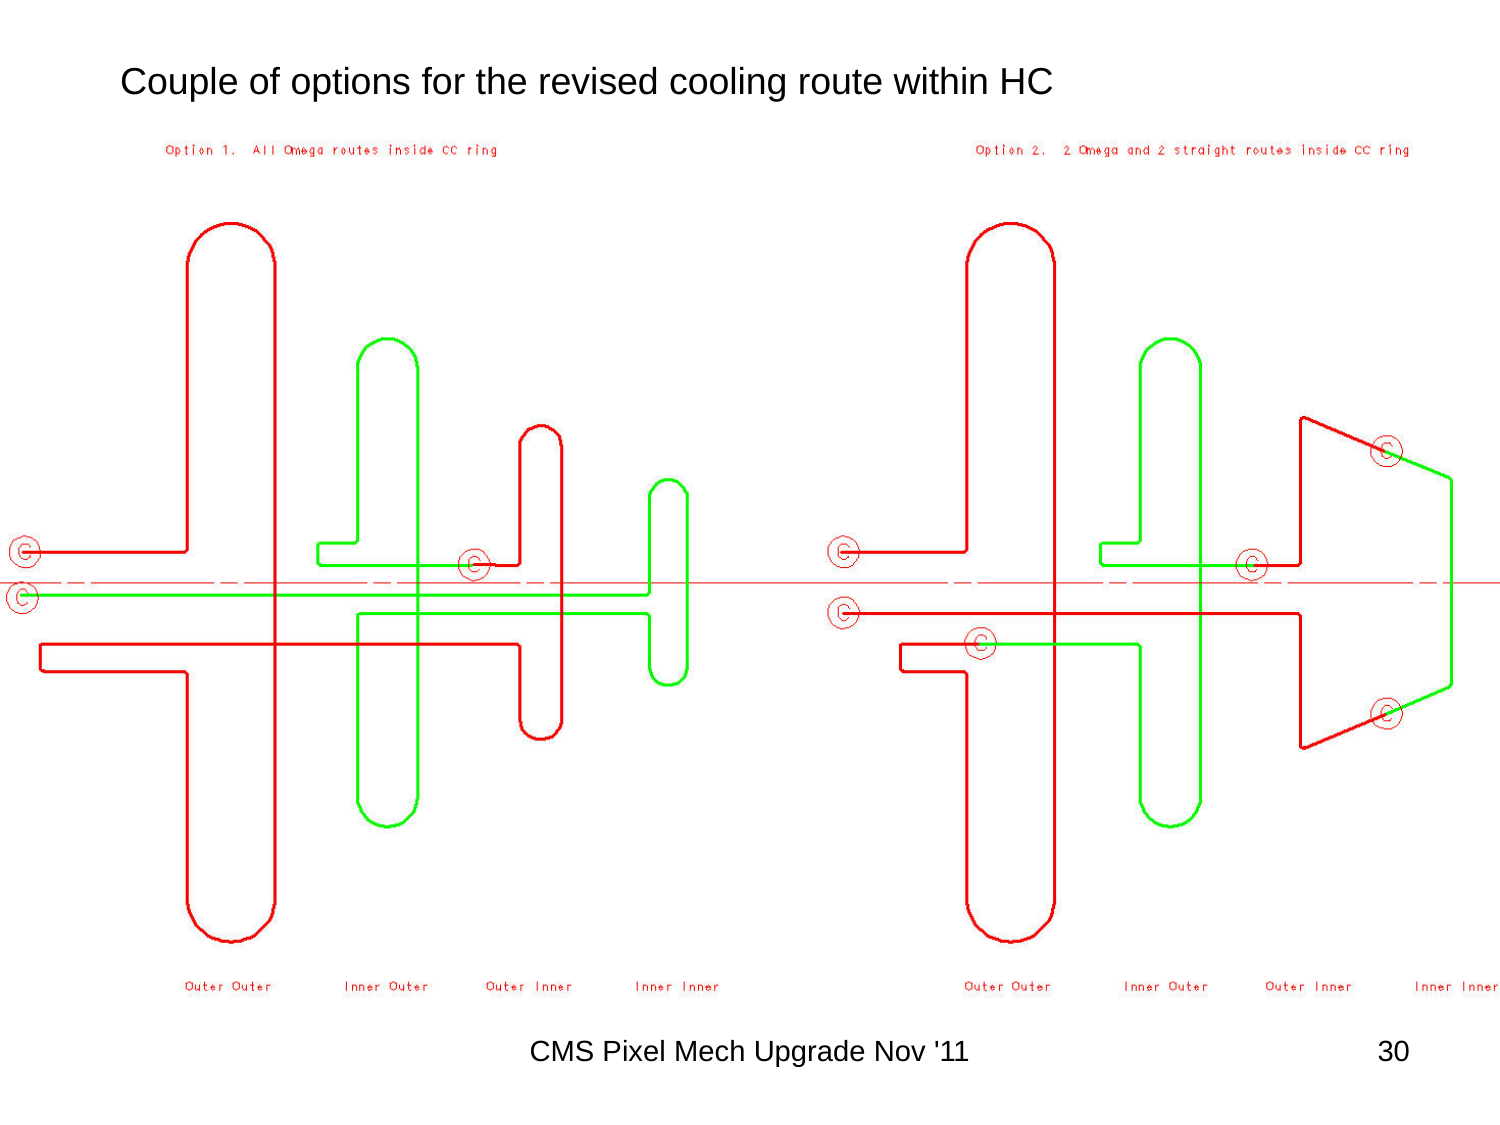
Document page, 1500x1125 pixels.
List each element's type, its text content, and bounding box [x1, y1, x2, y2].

slide_number 30 [1074, 1024, 1426, 1103]
footer CMS Pixel Mech Upgrade Nov '11 [512, 1024, 988, 1103]
picture [0, 123, 1500, 1002]
text_box Couple of options for the revised cooling route within HC [105, 49, 1070, 110]
